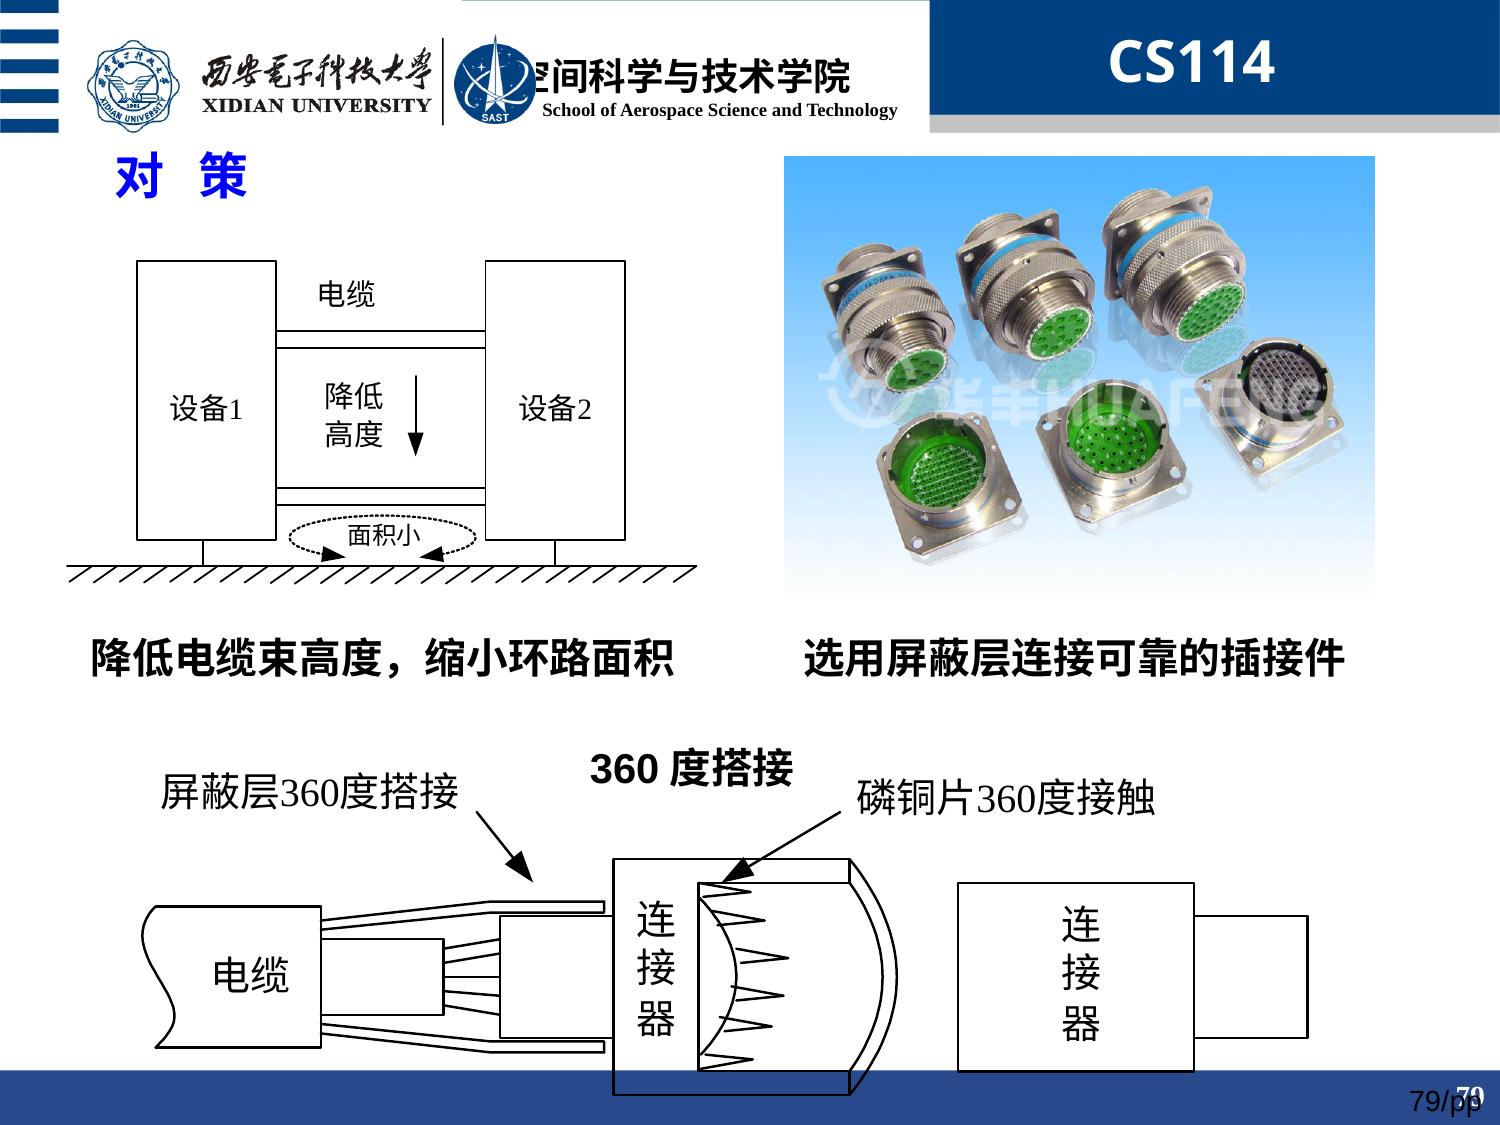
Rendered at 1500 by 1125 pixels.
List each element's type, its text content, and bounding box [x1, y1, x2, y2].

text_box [137, 760, 1313, 1101]
text_box CS114 [1092, 7, 1400, 91]
text_box 79/pp [1312, 1074, 1497, 1116]
picture [0, 0, 1500, 1070]
text_box 对 策 [100, 137, 361, 213]
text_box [62, 257, 701, 588]
text_box 降低电缆束高度，缩小环路面积 [75, 624, 738, 690]
text_box 选用屏蔽层连接可靠的插接件 [788, 624, 1450, 690]
text_box 360度搭接 [574, 734, 813, 759]
